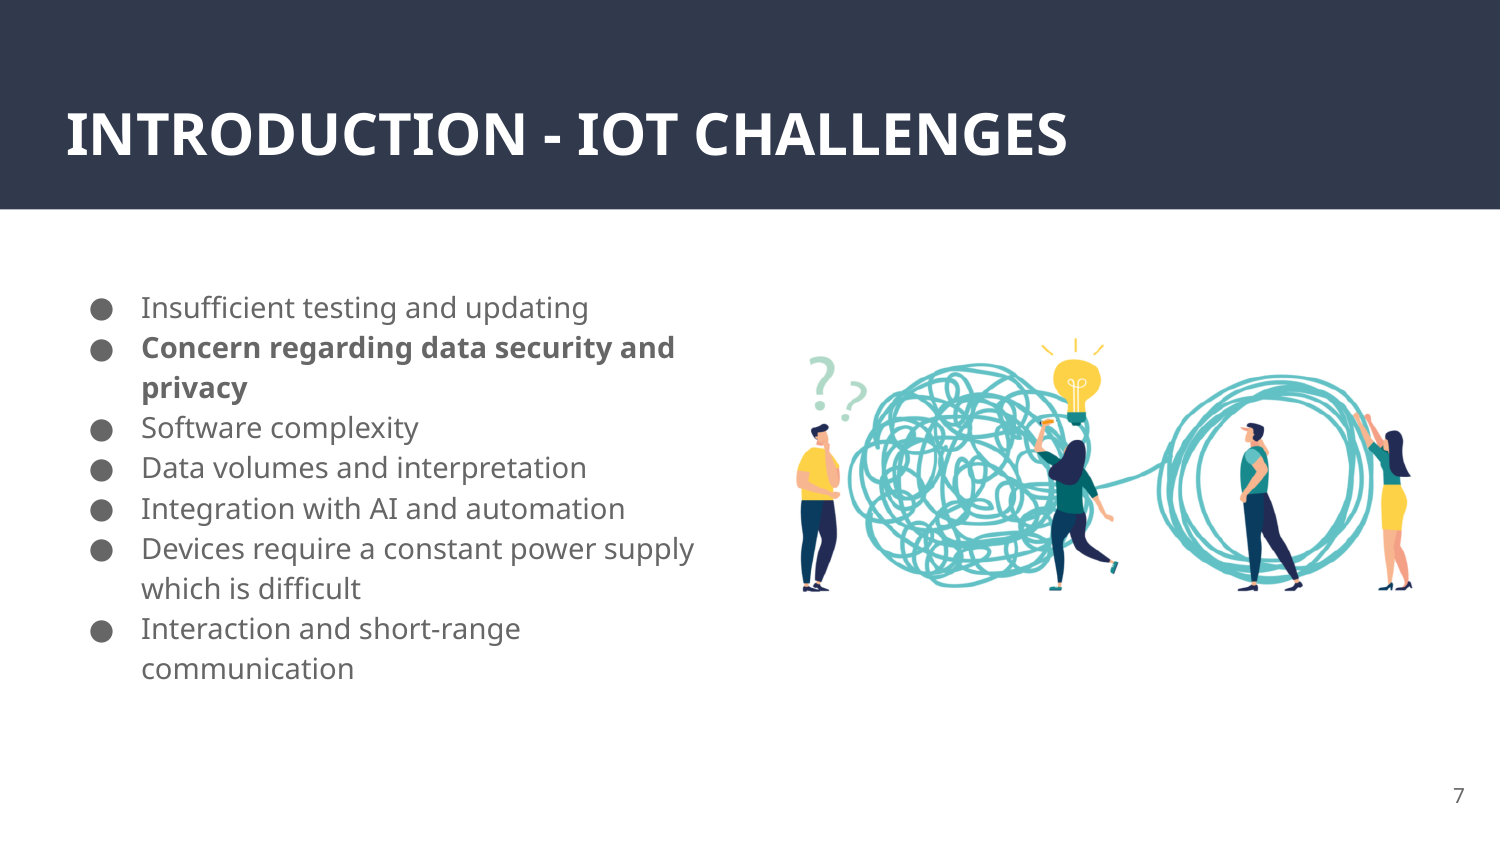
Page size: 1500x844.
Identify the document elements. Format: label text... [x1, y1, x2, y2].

list Insufficient testing and updating Concern regarding data security and privacy Software complexity Data volumes and interpretation Integration with AI and automation Devices require a constant power supply which is difficult Interaction and short-range communication [51, 268, 750, 780]
title INTRODUCTION - IOT CHALLENGES [51, 82, 1449, 185]
picture [728, 279, 1470, 649]
slide_number ‹#› [1389, 764, 1480, 830]
